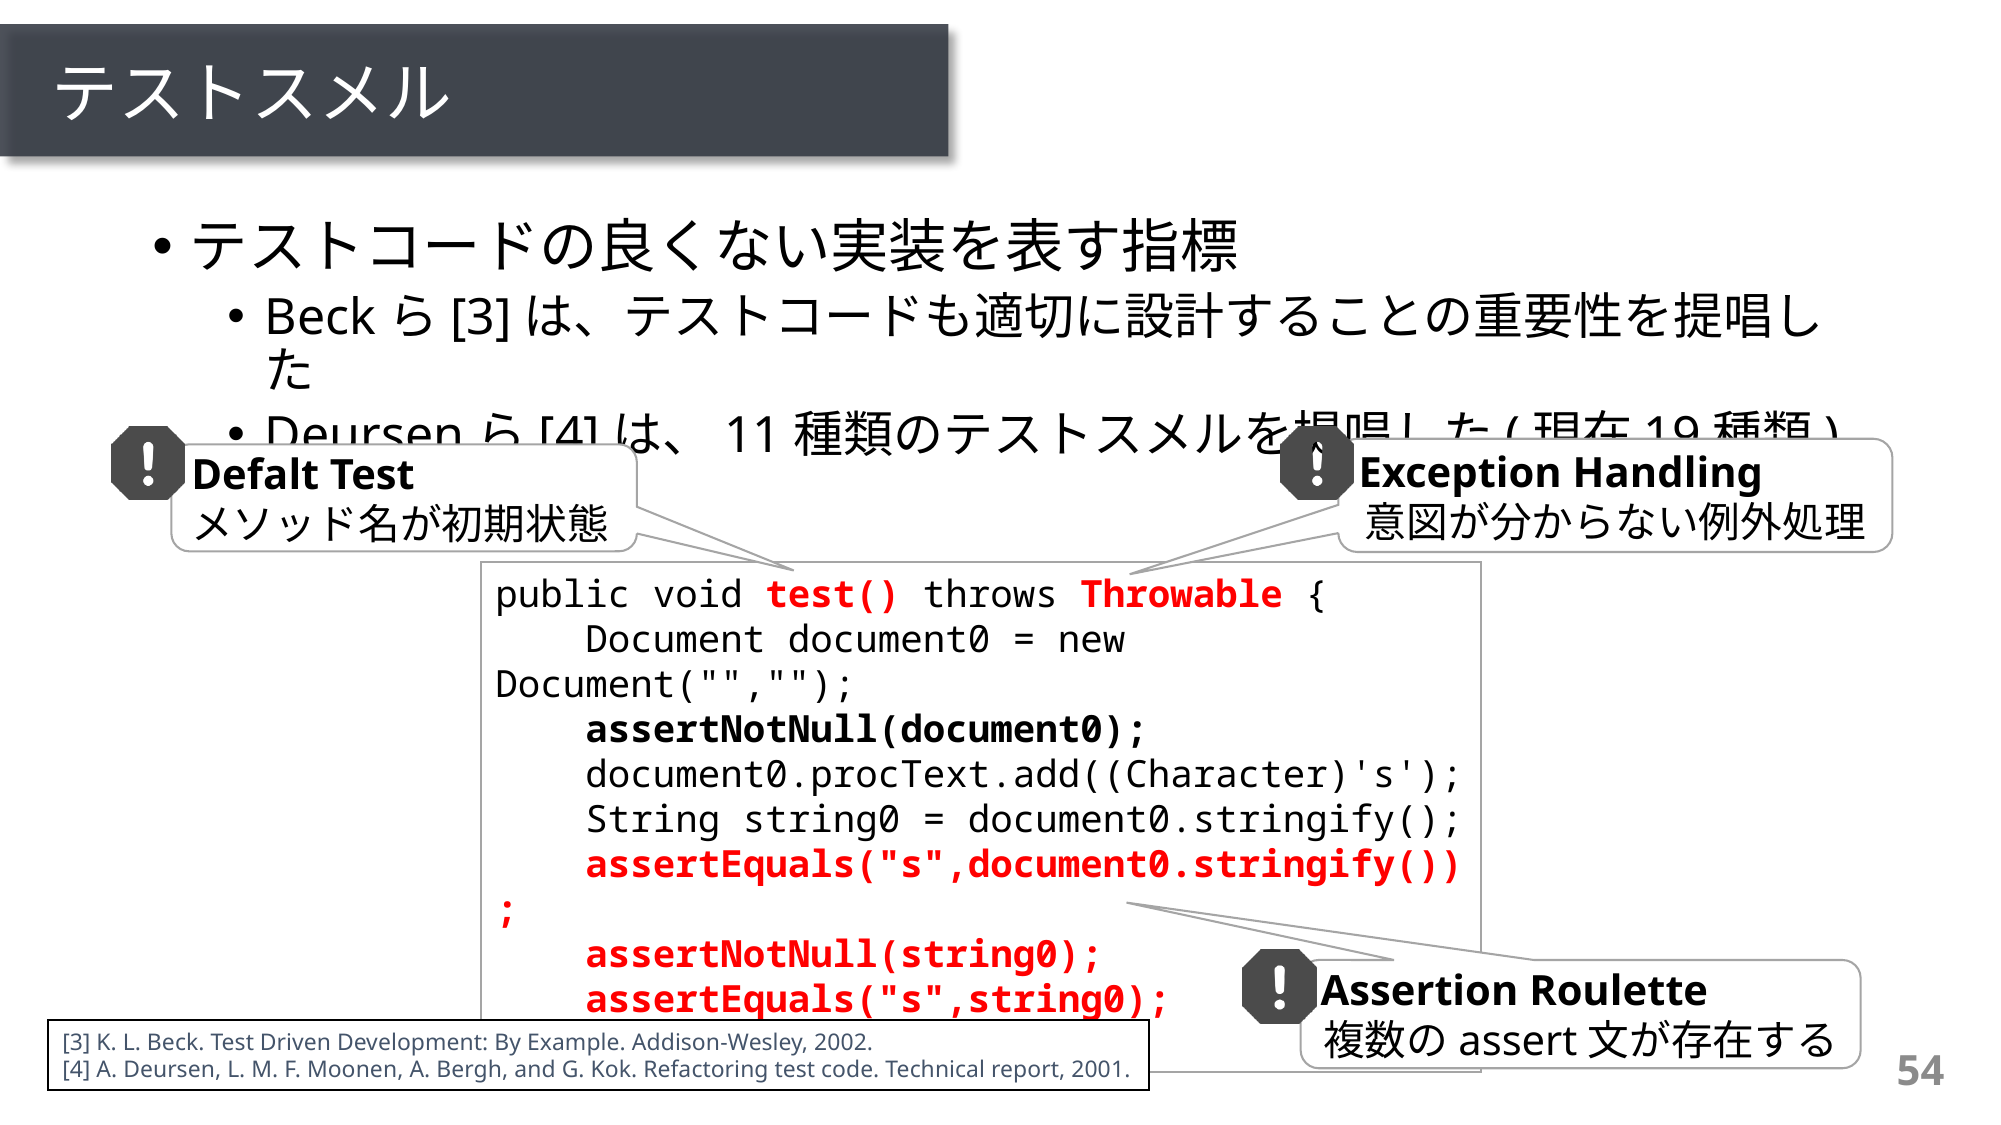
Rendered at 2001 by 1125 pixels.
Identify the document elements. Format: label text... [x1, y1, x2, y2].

list テストコードの良くない実装を表す指標 Beckら[3]は、テストコードも適切に設計することの重要性を提唱した Deursenら[4]は、11種類のテストスメルを提唱した(現在19種類) [137, 210, 1879, 427]
picture [1242, 949, 1317, 1024]
text_box Assertion Roulette 複数のassert文が存在する [1126, 901, 1862, 1070]
picture [111, 425, 185, 500]
text_box Defalt Test メソッド名が初期状態 [170, 443, 795, 572]
picture [1280, 426, 1354, 500]
title テストスメル [36, 36, 957, 156]
text_box public void test() throws Throwable { Document document0 = new Document("",""); assertNotNull(document0); document0.procText.add((Character)'s'); String string0 = document0.stringify(); assertEquals("s",document0.stringify()); assertNotNull(string0); assertEquals("s",string0); } [480, 561, 1482, 1073]
text_box [3] K. L. Beck. Test Driven Development: By Example. Addison-Wesley, 2002. [4] A. Deursen, L. M. F. Moonen, A. Bergh, and G. Kok. Refactoring test code. Technical report, 2001. [47, 1019, 1150, 1091]
text_box Exception Handling 意図が分からない例外処理 [1129, 437, 1894, 576]
